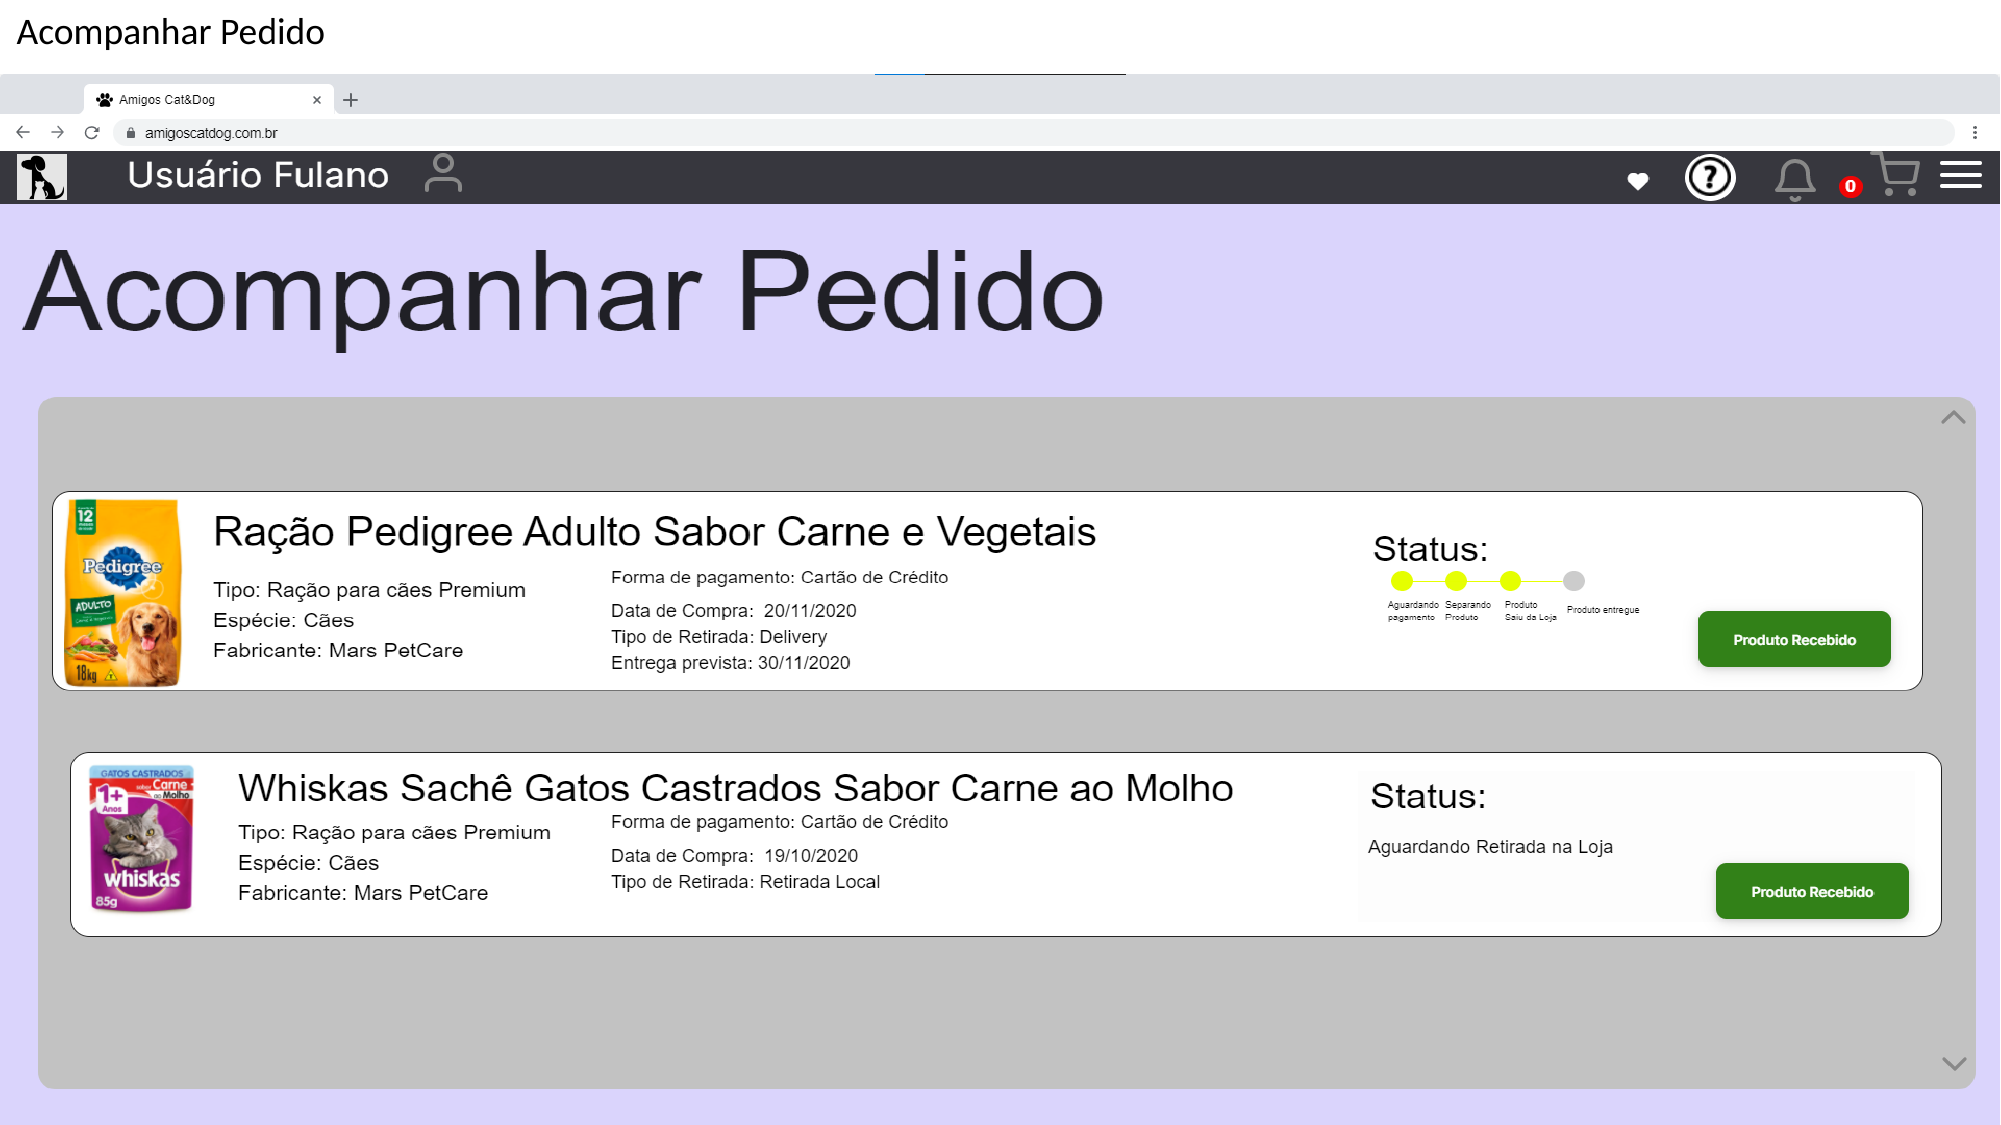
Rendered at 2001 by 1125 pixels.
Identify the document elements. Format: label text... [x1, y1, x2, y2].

picture [0, 74, 2000, 1125]
text_box Acompanhar Pedido [1, 0, 341, 60]
